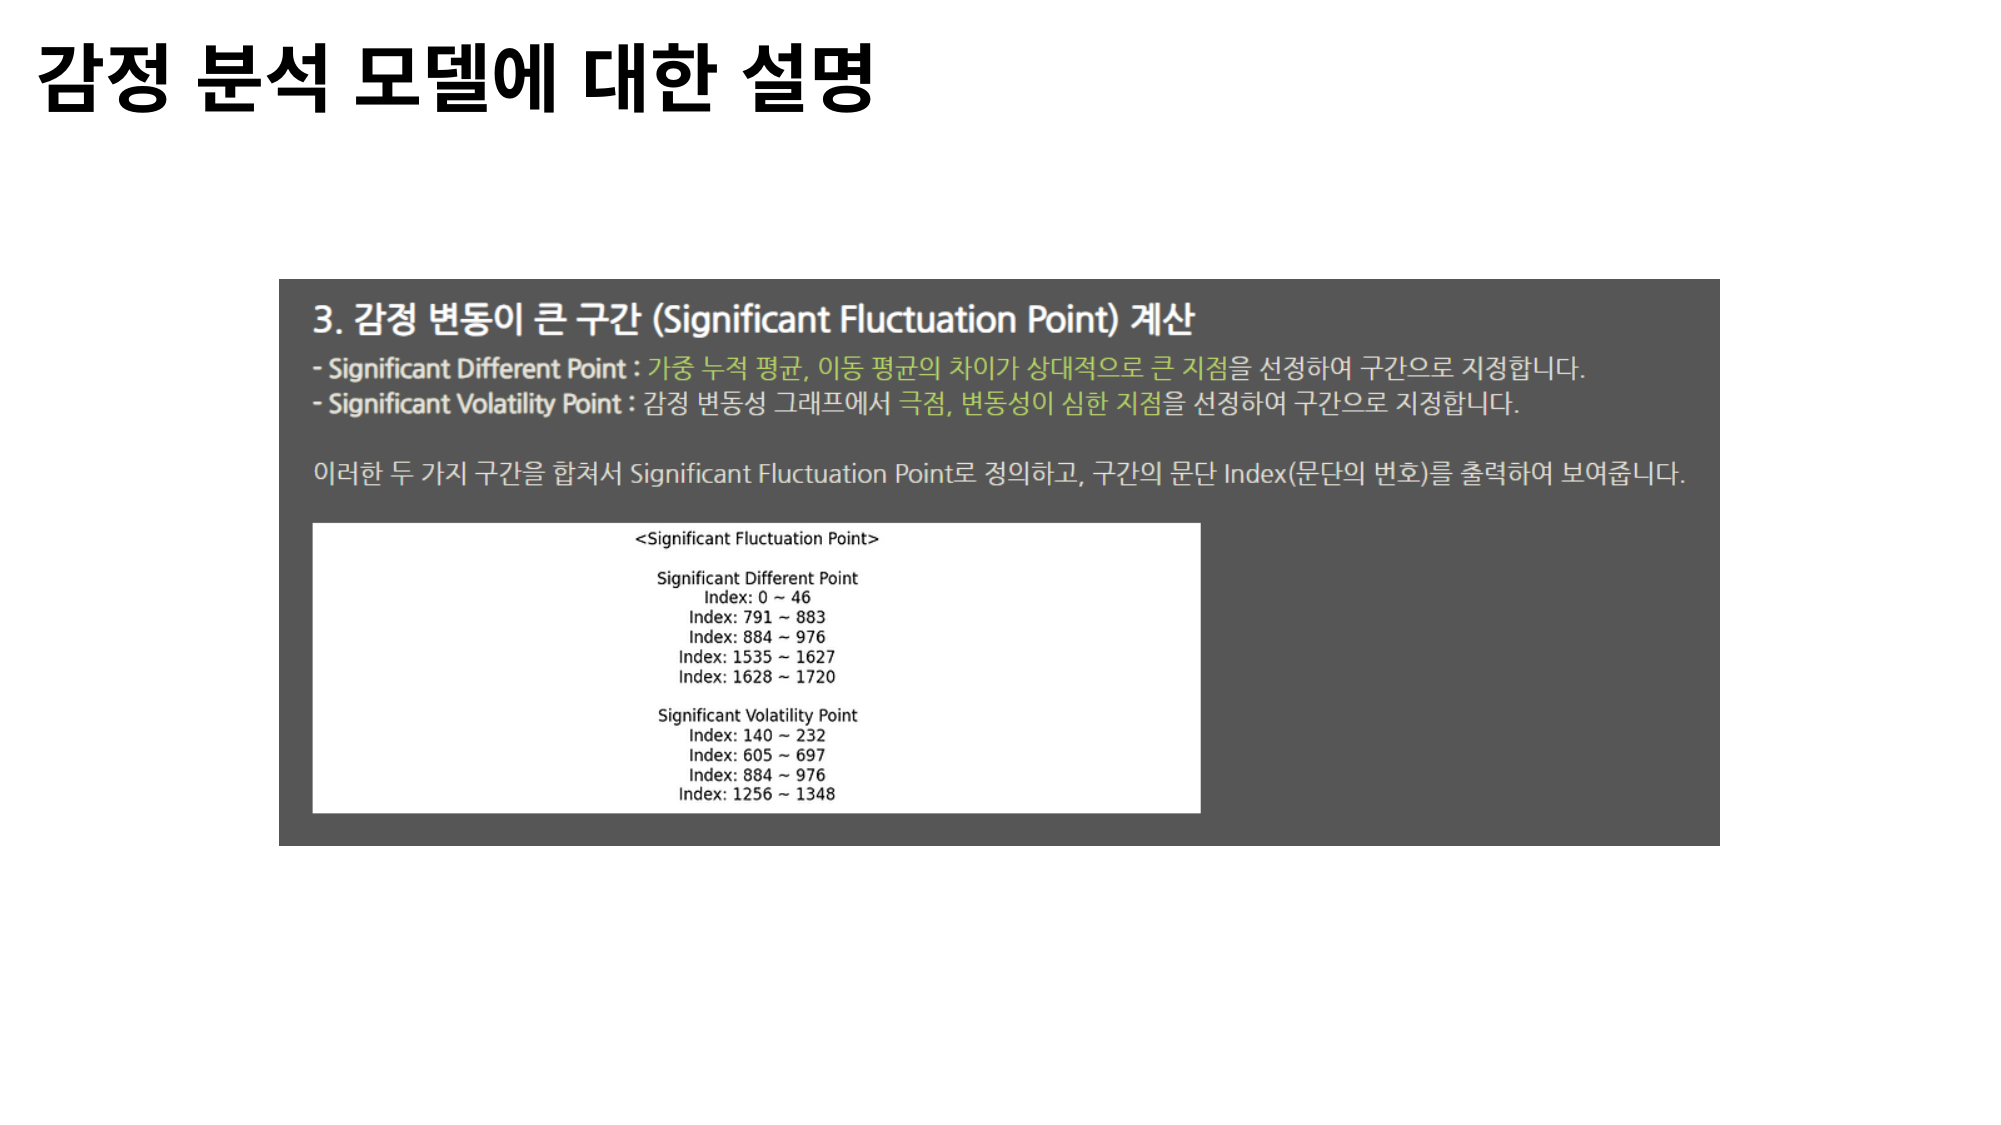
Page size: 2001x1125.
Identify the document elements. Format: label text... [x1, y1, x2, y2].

text_box 감정 분석 모델에 대한 설명 [21, 24, 894, 130]
picture [279, 278, 1721, 847]
